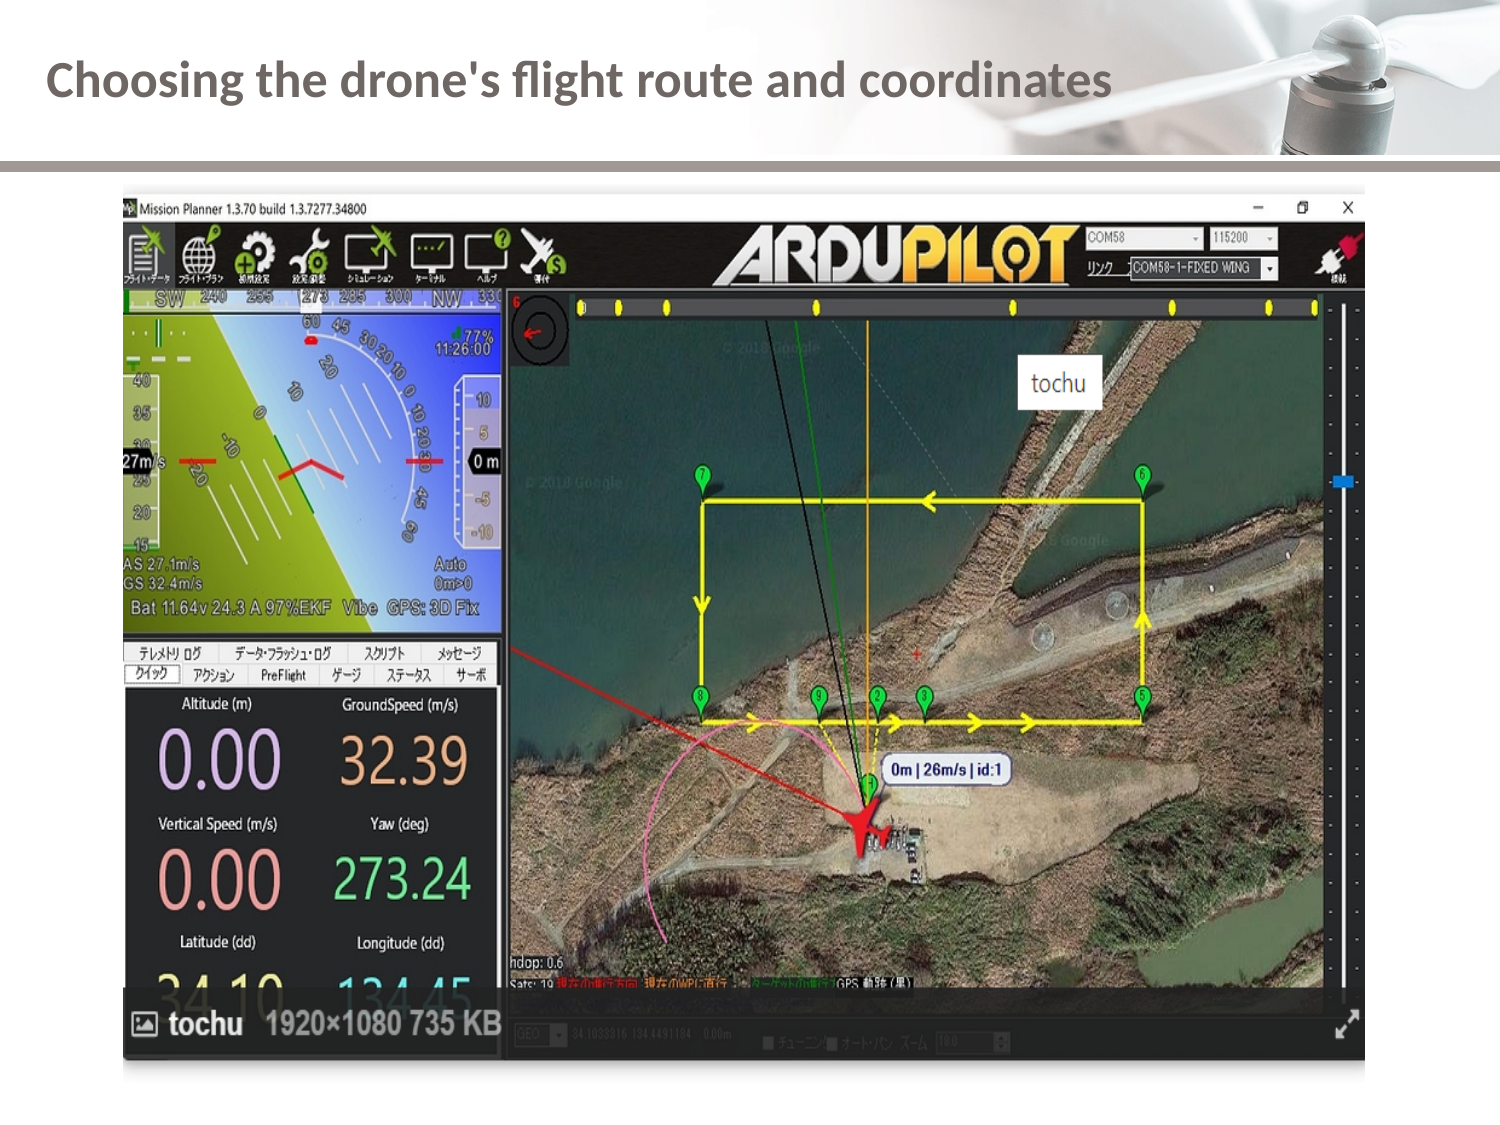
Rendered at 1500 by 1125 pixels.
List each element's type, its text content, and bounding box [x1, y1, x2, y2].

picture [0, 0, 1500, 1125]
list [123, 184, 1365, 1083]
title Choosing the drone's flight route and coordinates [31, 11, 1414, 143]
